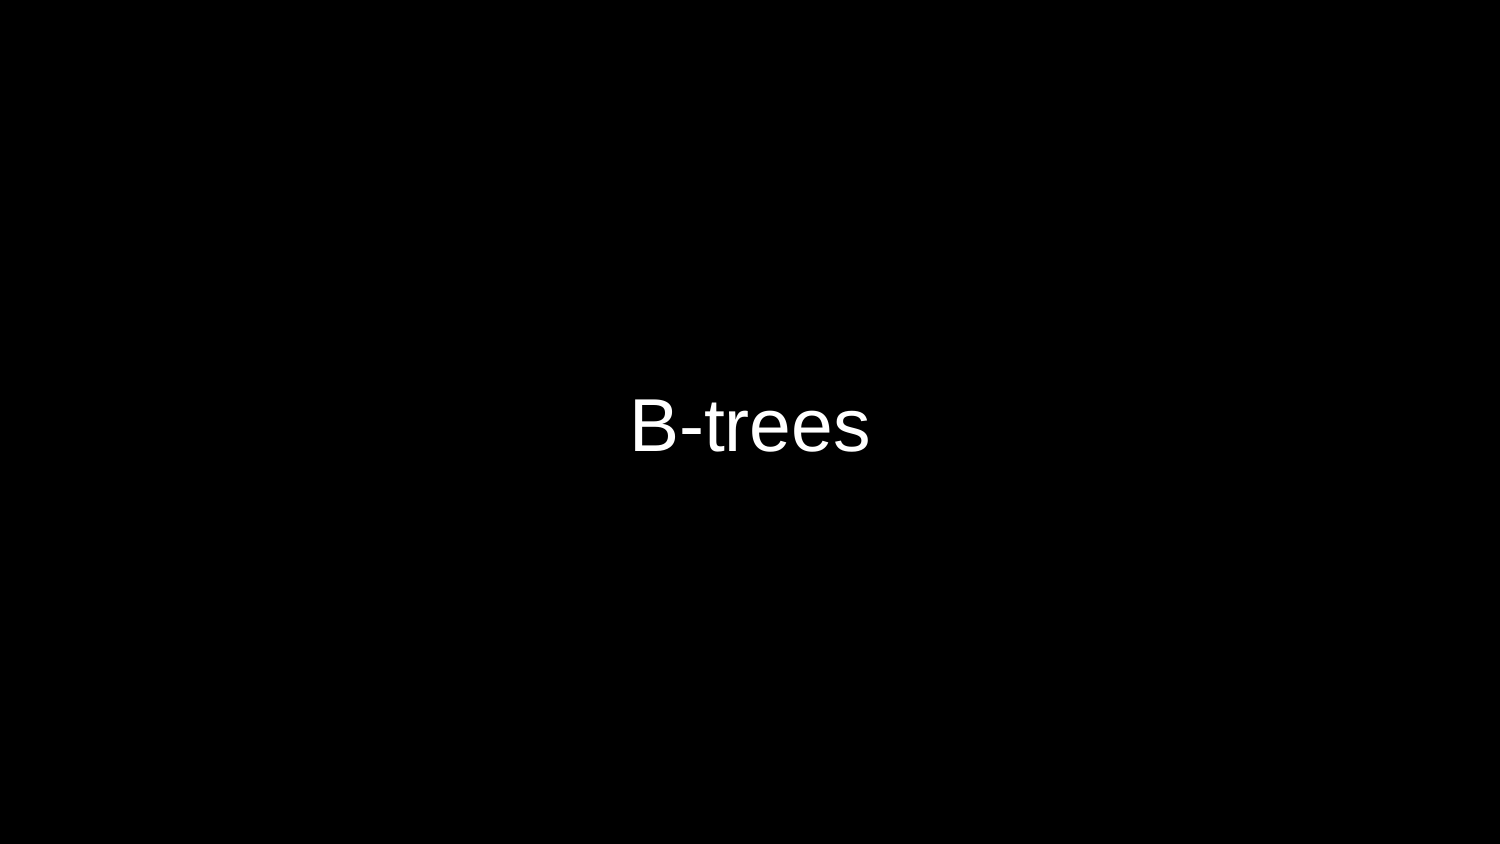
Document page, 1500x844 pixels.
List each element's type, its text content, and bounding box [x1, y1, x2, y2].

title B-trees [51, 352, 1449, 491]
